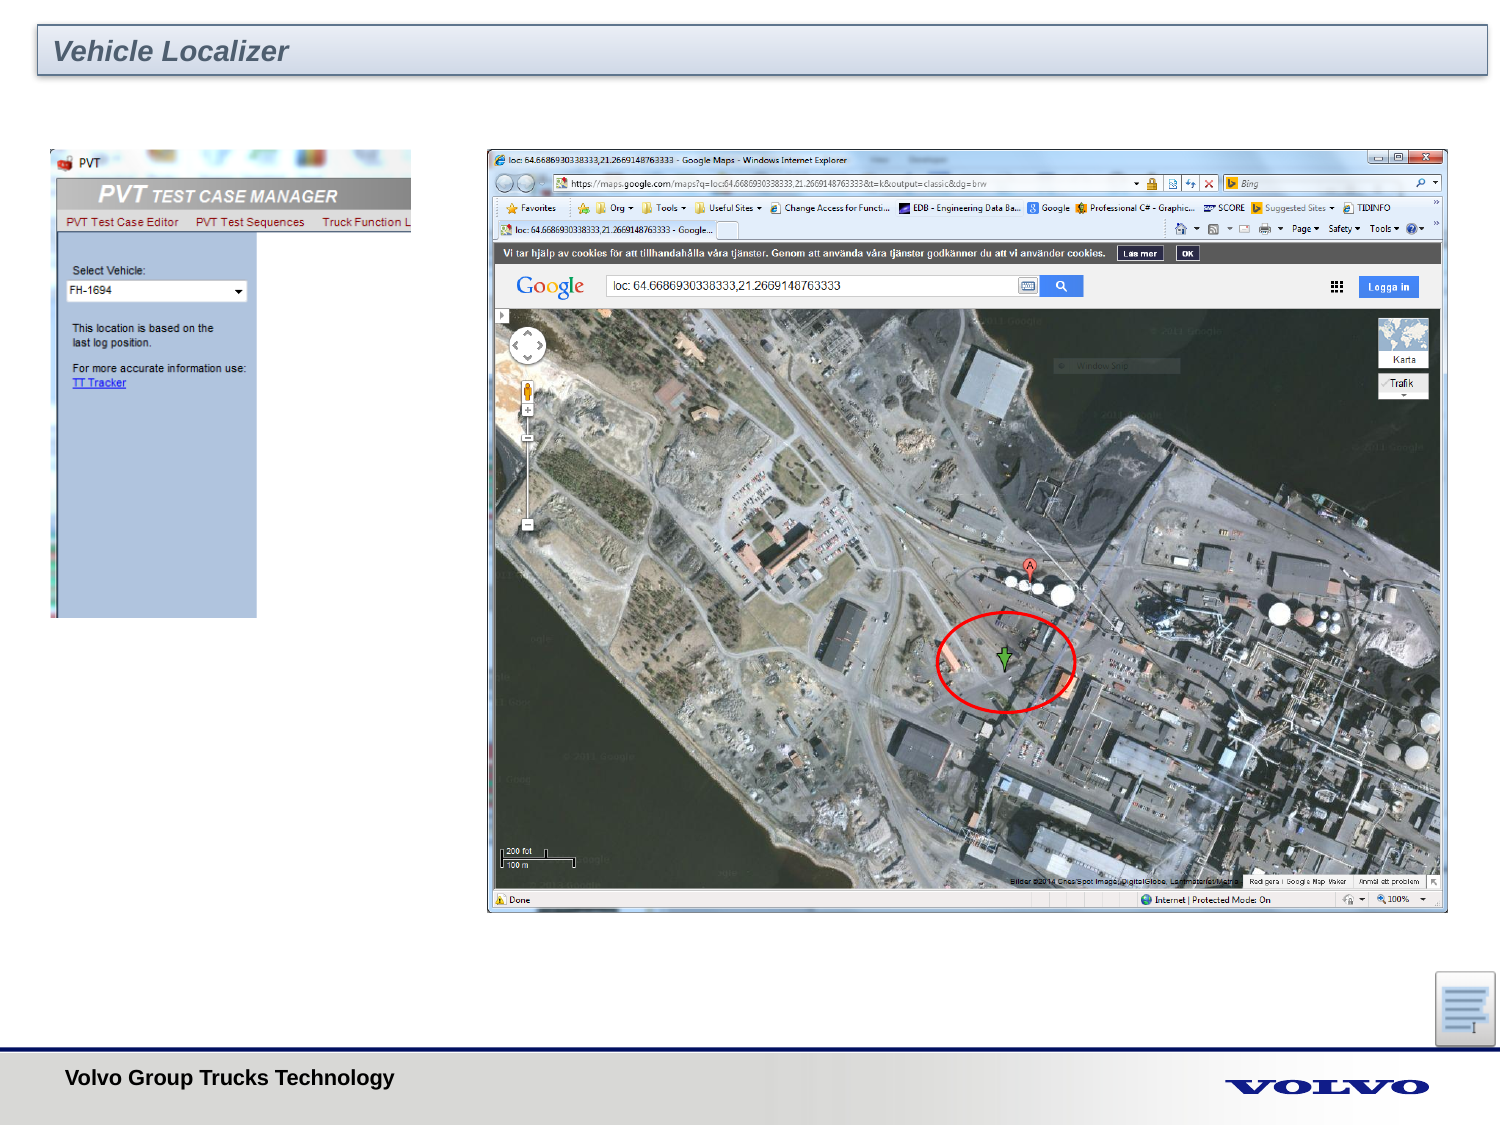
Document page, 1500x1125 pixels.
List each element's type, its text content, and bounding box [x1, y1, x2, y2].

picture [487, 149, 1448, 913]
picture [1424, 969, 1500, 1051]
text_box Vehicle Localizer [37, 24, 1488, 76]
picture [0, 1053, 1436, 1125]
picture [49, 148, 411, 618]
